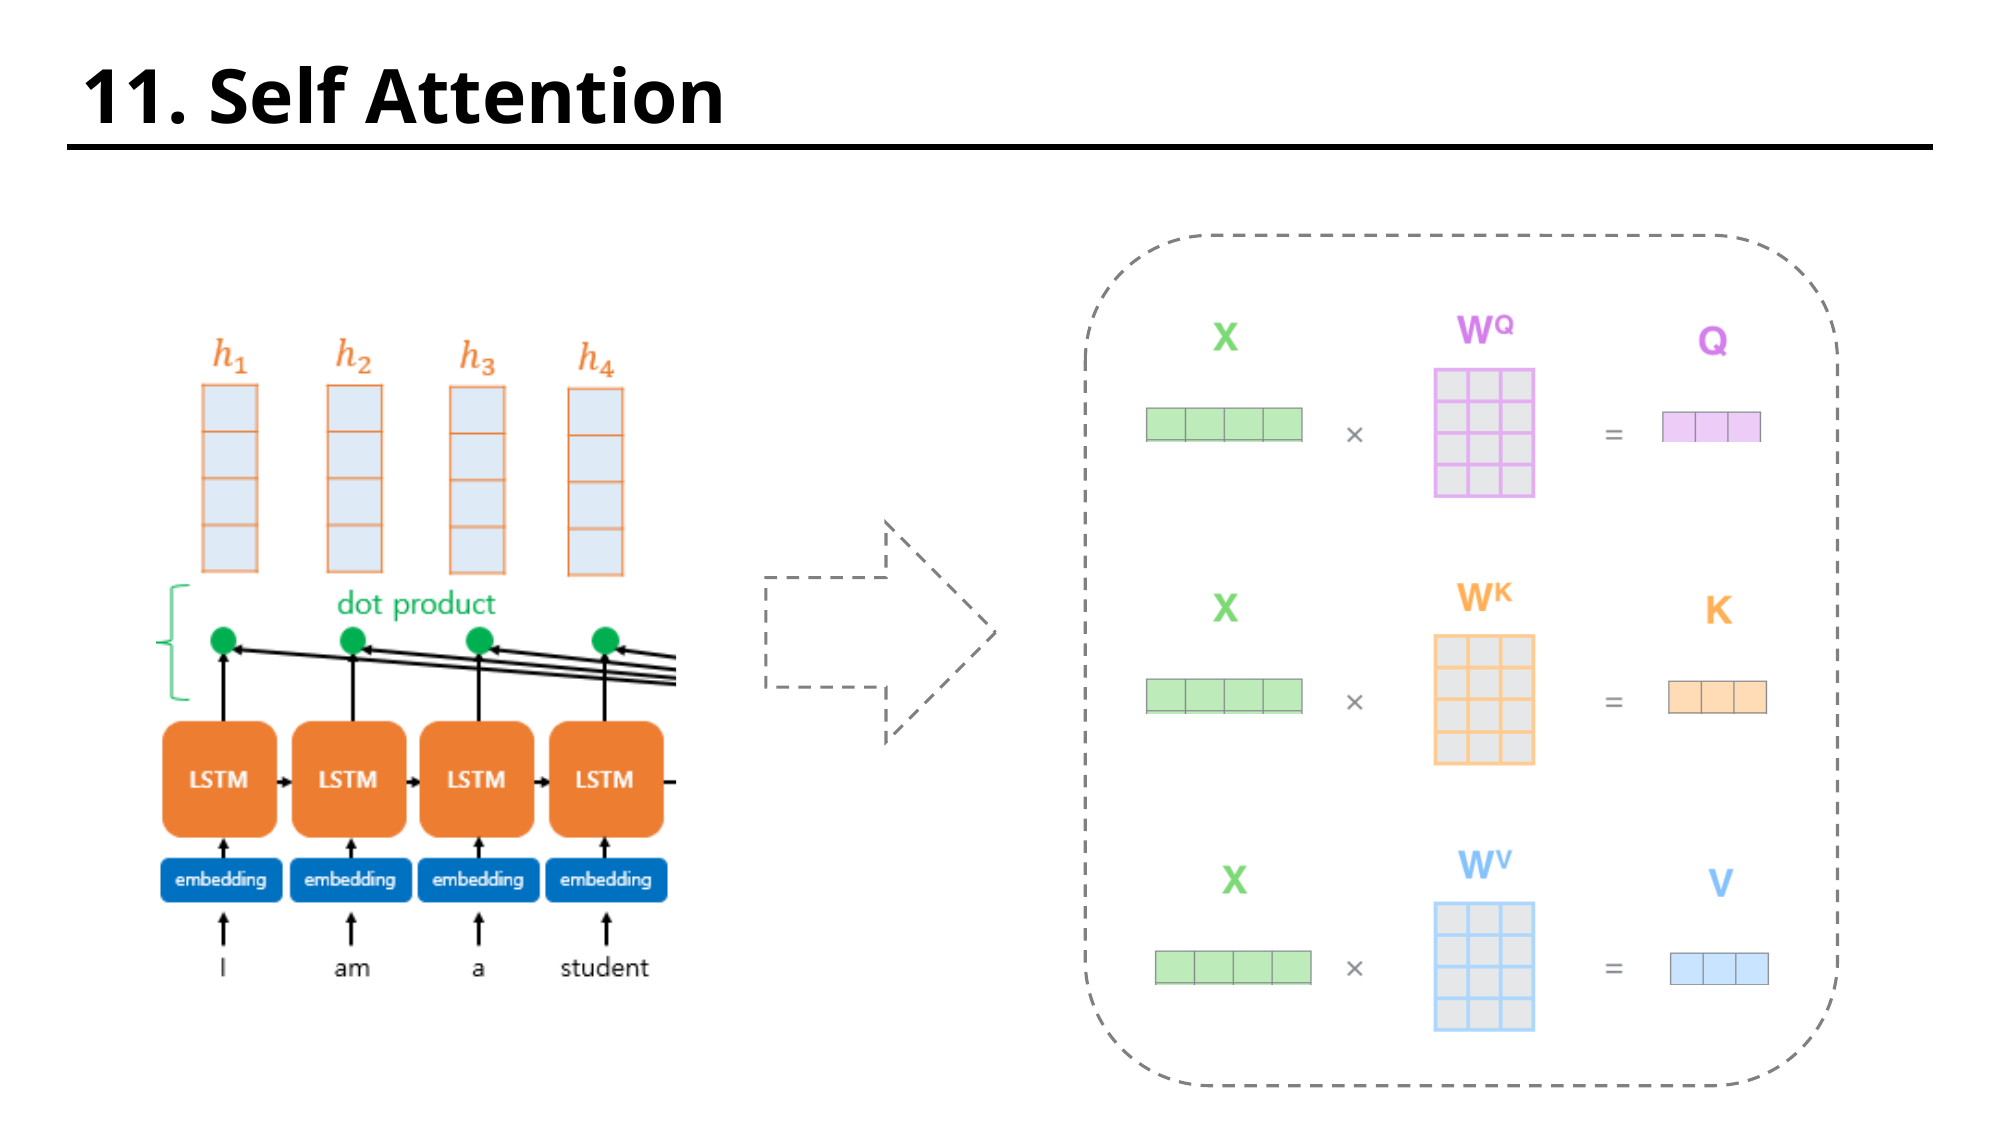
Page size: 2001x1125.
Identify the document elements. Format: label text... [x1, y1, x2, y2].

picture [156, 335, 677, 987]
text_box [1142, 278, 1780, 1043]
text_box [1084, 234, 1839, 1087]
text_box 11. Self Attention [66, 2, 1867, 144]
text_box [764, 520, 997, 742]
